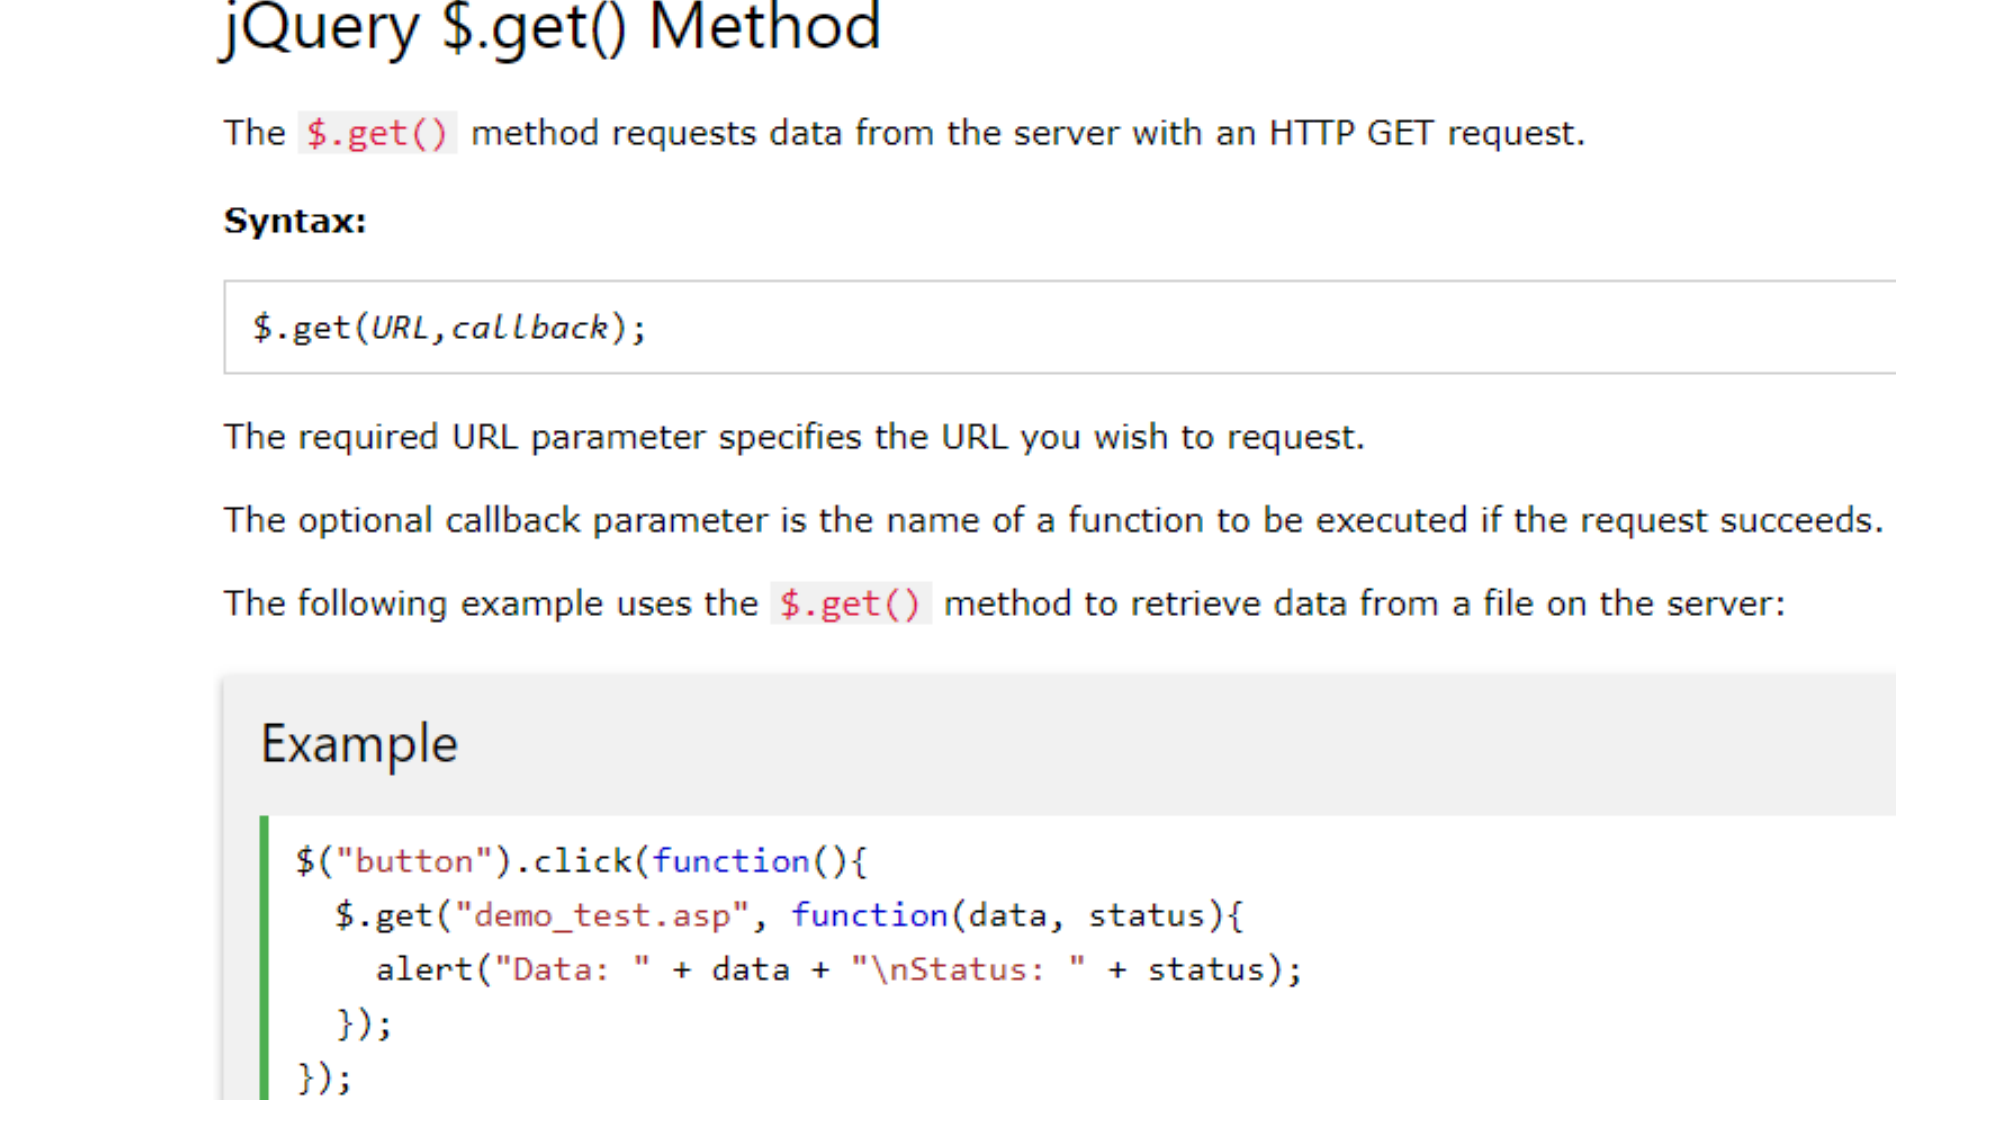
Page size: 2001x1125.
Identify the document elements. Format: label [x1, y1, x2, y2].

picture [213, 0, 1896, 1100]
